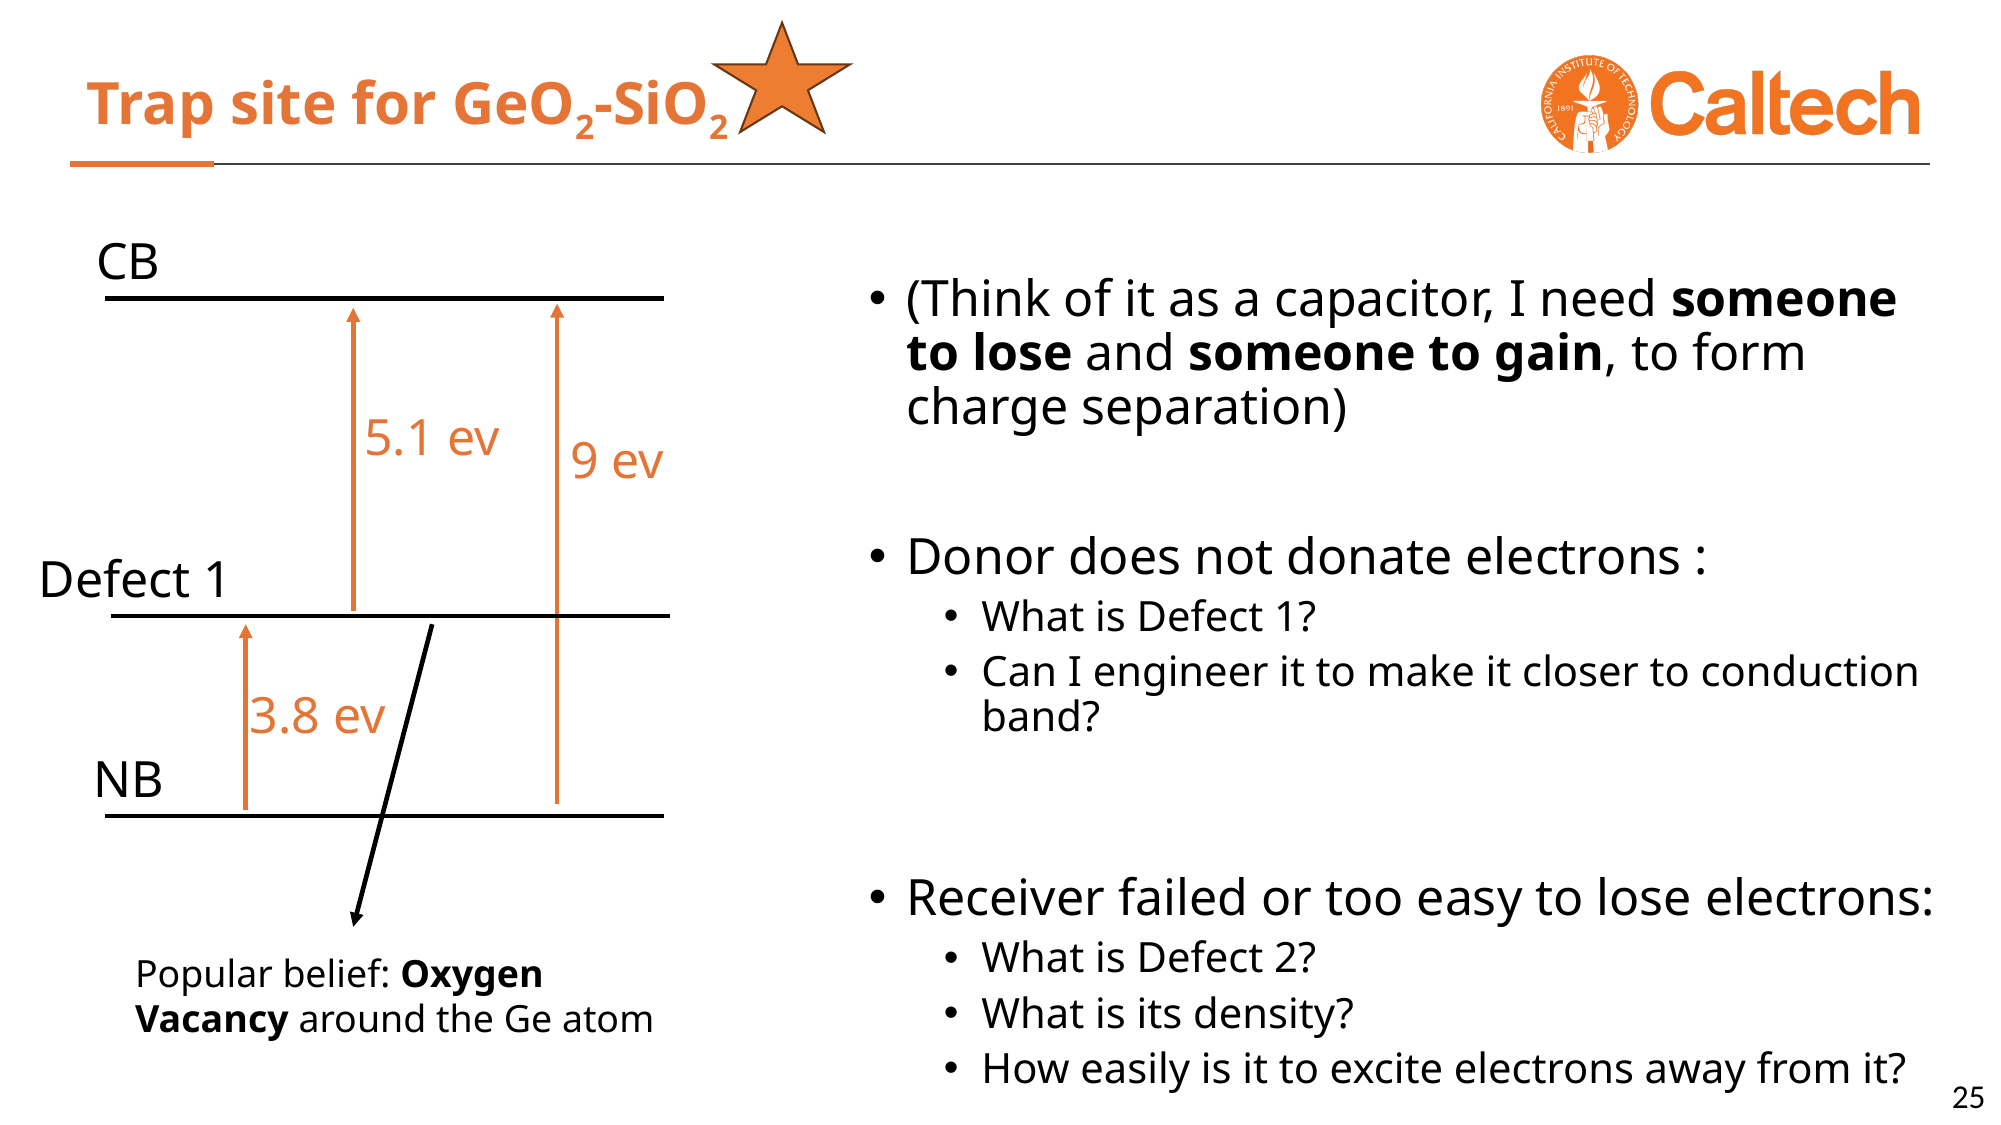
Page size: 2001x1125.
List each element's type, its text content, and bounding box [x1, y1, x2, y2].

text_box Defect 1 [23, 540, 248, 616]
picture [1541, 55, 1919, 153]
slide_number 25 [1550, 1065, 2000, 1125]
text_box 9 ev [558, 420, 680, 496]
text_box 3.8 ev [246, 675, 353, 751]
text_box 3.8 ev [234, 675, 245, 751]
text_box [710, 19, 854, 135]
text_box NB [78, 740, 179, 816]
text_box (Think of it as a capacitor, I need someone to lose and someone to gain, to form charge separation) Donor does not donate electrons : What is Defect 1? Can I engineer it to make it closer to conduction band? Receiver failed or too easy to lose electrons: What is Defect 2? What is its density? How easily is it to excite electrons away from it? [854, 195, 1954, 1046]
text_box Popular belief: Oxygen Vacancy around the Ge atom [120, 942, 680, 1048]
text_box 5.1 ev [349, 397, 353, 473]
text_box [353, 624, 433, 927]
text_box 5.1 ev [354, 397, 516, 473]
text_box CB [81, 222, 176, 298]
title Trap site for GeO2-SiO2 [71, 55, 1797, 152]
